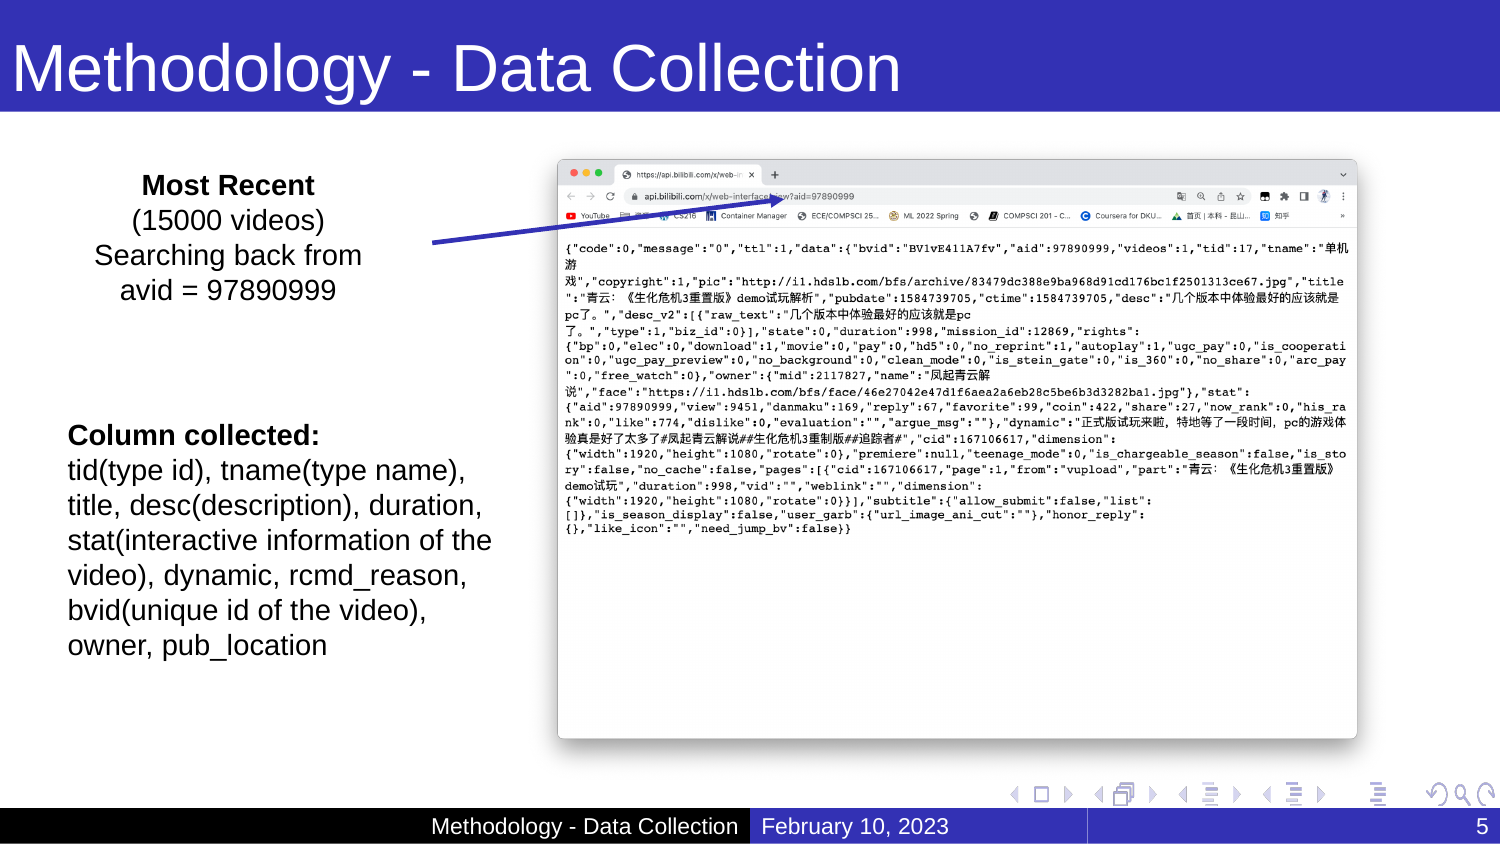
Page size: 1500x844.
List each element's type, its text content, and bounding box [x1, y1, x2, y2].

slide_number ‹#› [1087, 808, 1500, 844]
picture [522, 136, 1495, 806]
title Methodology - Data Collection [0, 0, 1500, 112]
footer Methodology - Data Collection [0, 808, 750, 844]
text_box Most Recent (15000 videos) Searching back from avid = 97890999 [52, 151, 405, 321]
text_box Column collected: tid(type id), tname(type name), title, desc(description), duration, stat(interactive information of the video), dynamic, rcmd_reason, bvid(unique id of the video), owner, pub_location [52, 401, 511, 676]
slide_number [750, 808, 1087, 844]
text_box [431, 198, 785, 244]
